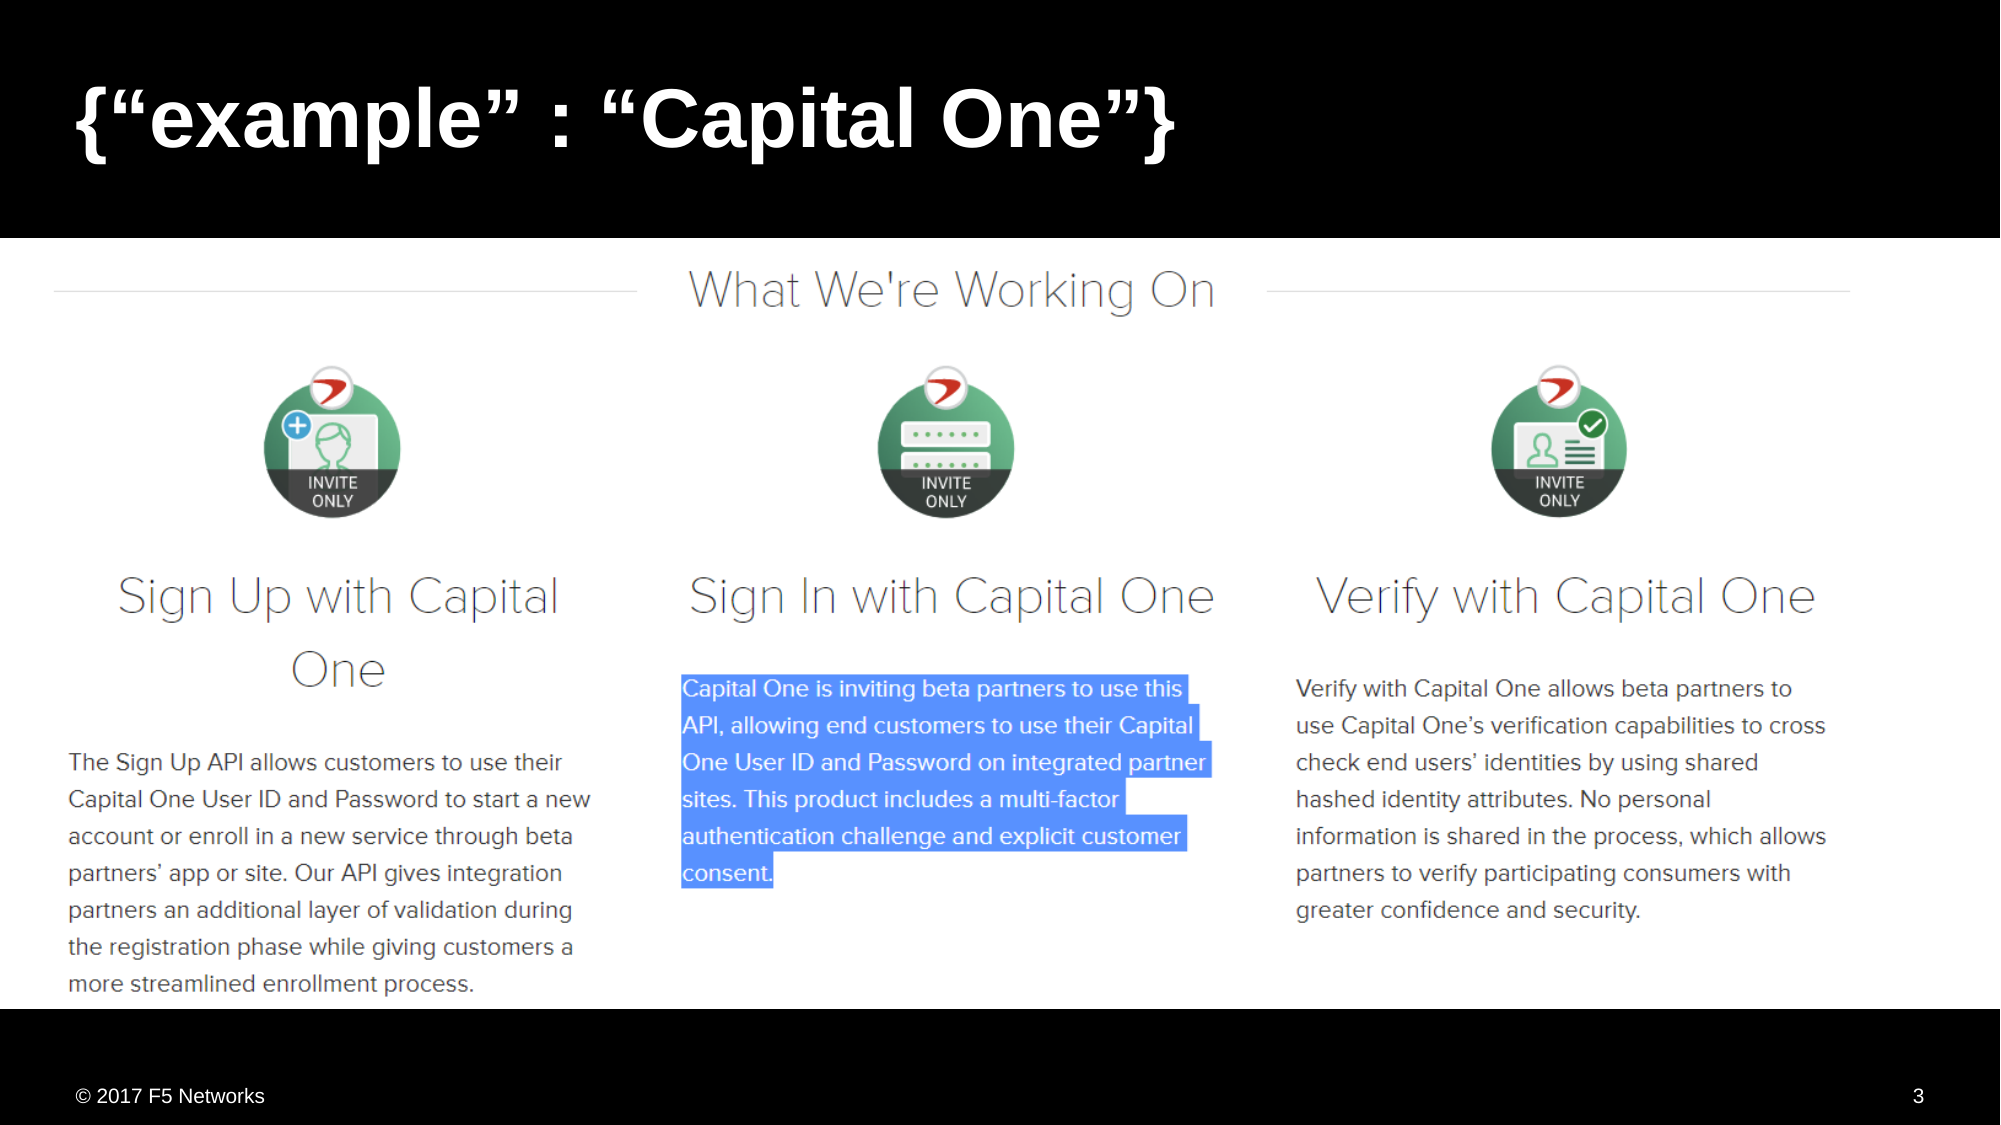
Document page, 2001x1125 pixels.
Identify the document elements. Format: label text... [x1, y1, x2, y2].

footer © 2017 F5 Networks [50, 1065, 725, 1125]
picture [0, 238, 2000, 1009]
title {“example” : “Capital One”} [50, 50, 1950, 193]
slide_number 3 [1500, 1065, 1950, 1125]
